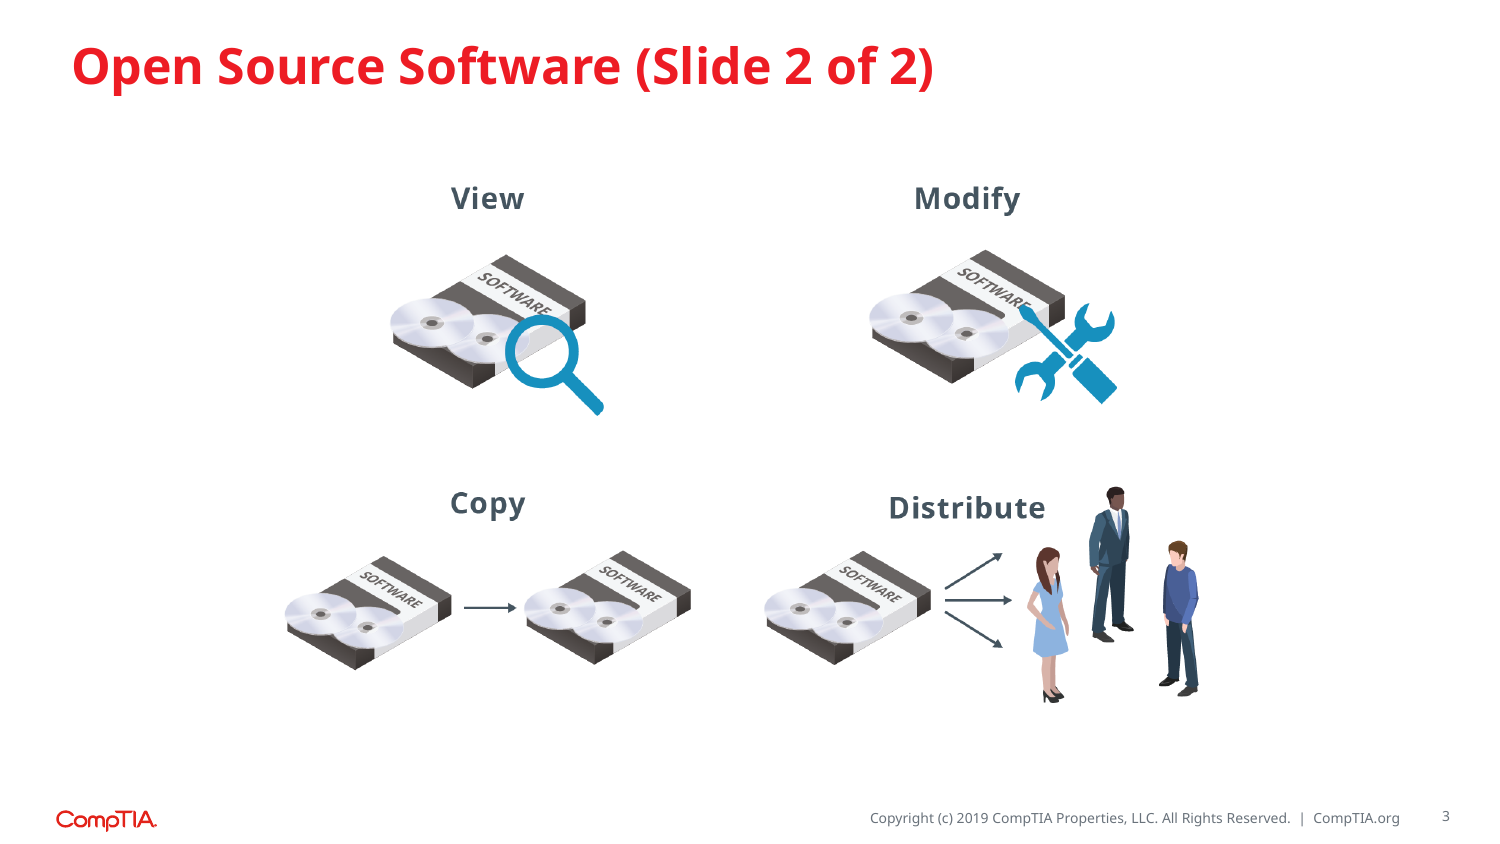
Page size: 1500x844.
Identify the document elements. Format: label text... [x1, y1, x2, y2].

slide_number 3 [1407, 800, 1450, 835]
picture [259, 116, 1240, 775]
title Open Source Software (Slide 2 of 2) [56, 12, 1444, 117]
